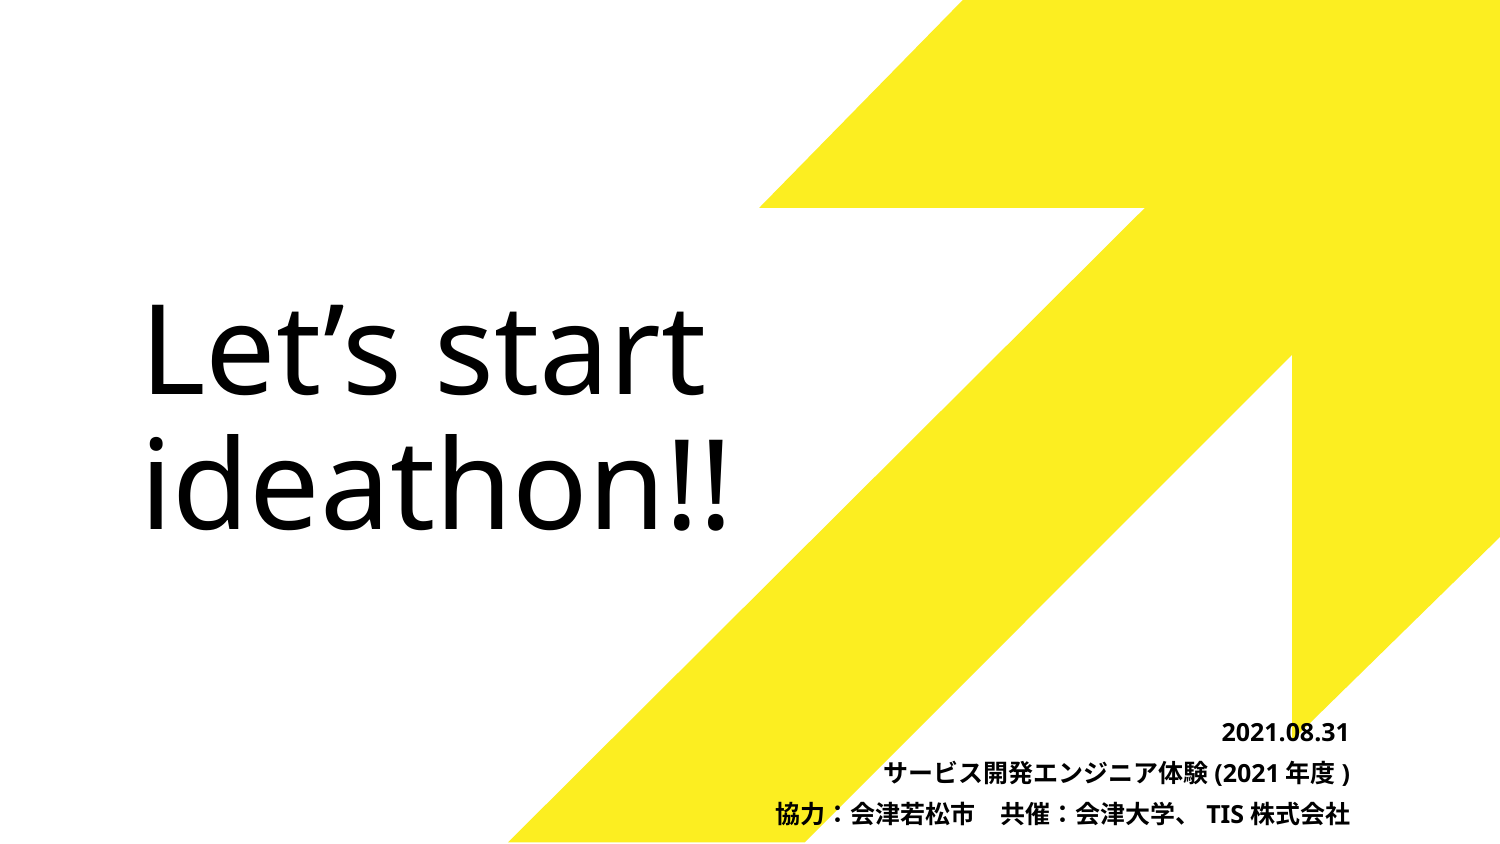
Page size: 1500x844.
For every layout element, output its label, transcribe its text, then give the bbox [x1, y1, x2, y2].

text_box サービス開発エンジニア体験(2021年度) [685, 735, 1366, 803]
title Let’s start ideathon!! [140, 326, 1360, 517]
text_box 2021.08.31 [683, 695, 1366, 762]
text_box 協力：会津若松市 共催：会津大学、TIS株式会社 [683, 777, 1366, 844]
